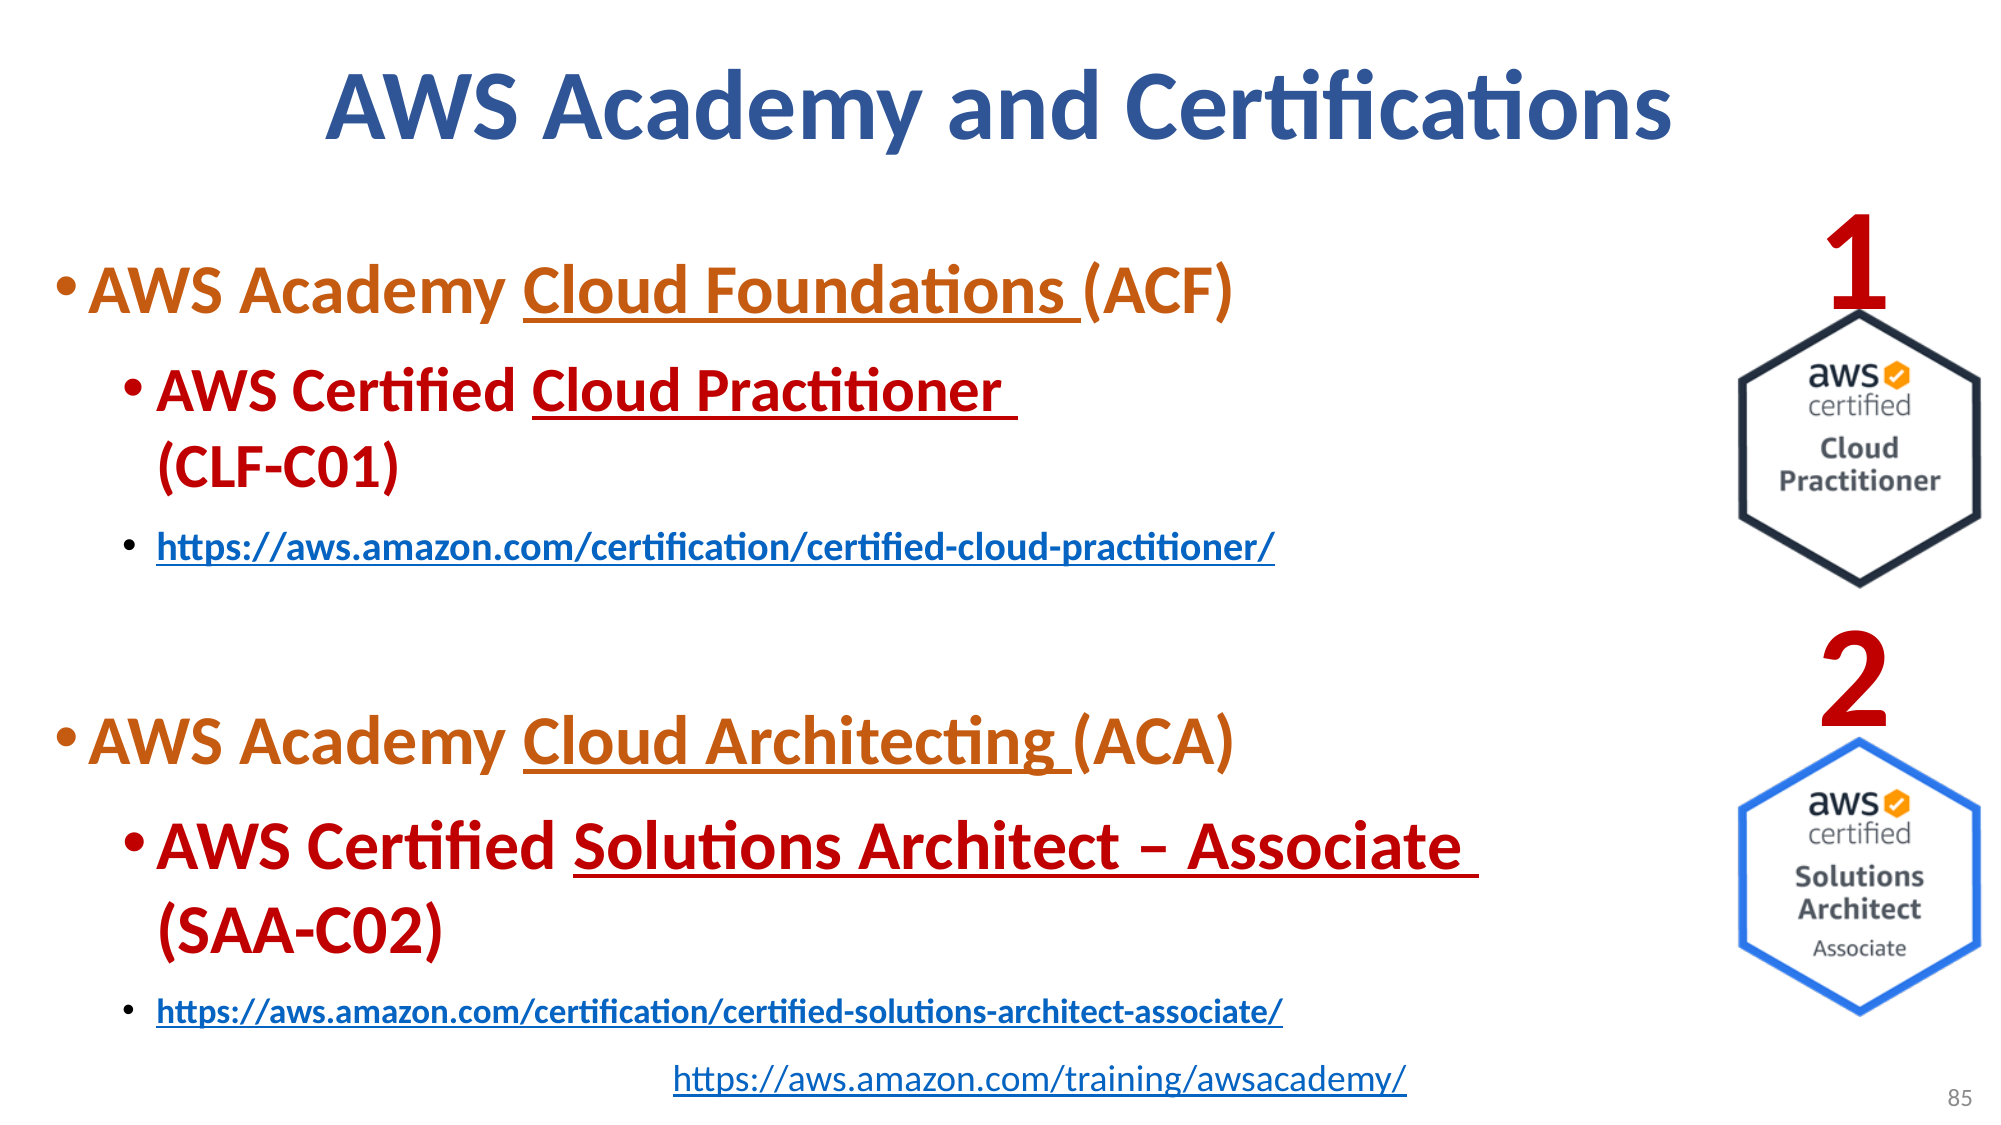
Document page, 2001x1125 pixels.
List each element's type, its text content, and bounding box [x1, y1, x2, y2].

text_box 2 [1802, 589, 1917, 736]
picture [1719, 308, 2000, 589]
text_box https://aws.amazon.com/training/awsacademy/ [657, 1046, 1423, 1107]
title AWS Academy and Certifications [137, 0, 1863, 199]
slide_number 85 [1830, 1076, 1989, 1116]
picture [1719, 736, 2000, 1017]
text_box 1 [1802, 156, 1917, 308]
list AWS Academy Cloud Foundations (ACF) AWS Certified Cloud Practitioner (CLF-C01) https://aws.amazon.com/certification/certified-cloud-practitioner/ AWS Academy Cloud Architecting (ACA) AWS Certified Solutions Architect – Associate (SAA-C02) https://aws.amazon.com/certification/certified-solutions-architect-associate/ [39, 236, 1990, 1043]
